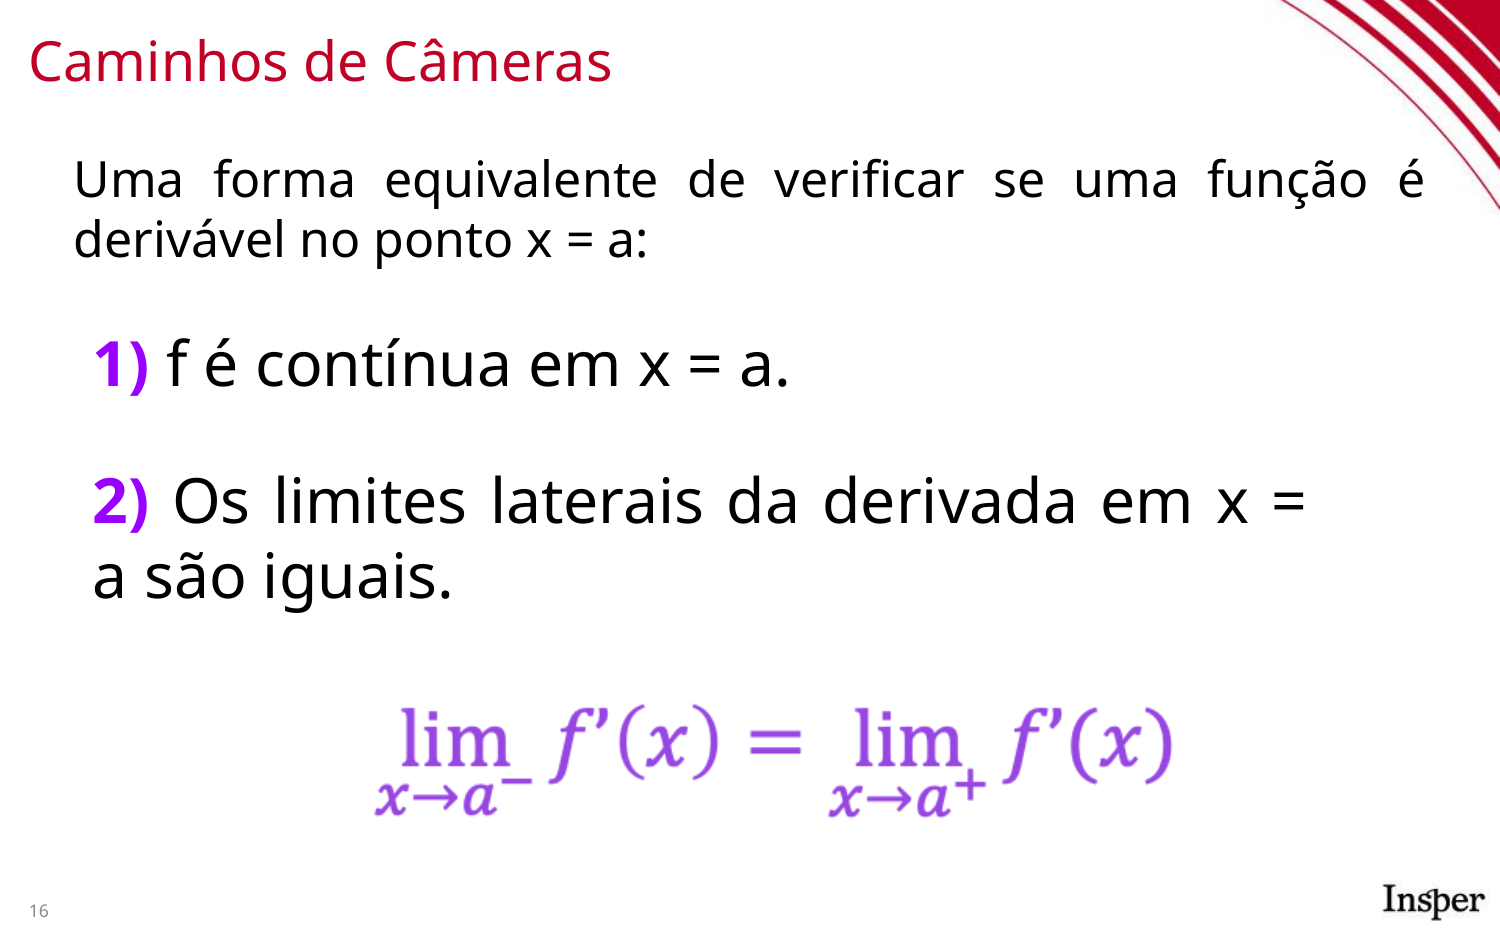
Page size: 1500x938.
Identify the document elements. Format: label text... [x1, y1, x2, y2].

picture [249, 0, 1500, 938]
list Uma forma equivalente de verificar se uma função é derivável no ponto x = a: [58, 139, 1442, 292]
list 1) f é contínua em x = a. [77, 316, 1461, 428]
slide_number 16 [0, 887, 78, 938]
title Caminhos de Câmeras [13, 18, 1397, 104]
list 2) Os limites laterais da derivada em x = a são iguais. [77, 453, 1325, 637]
